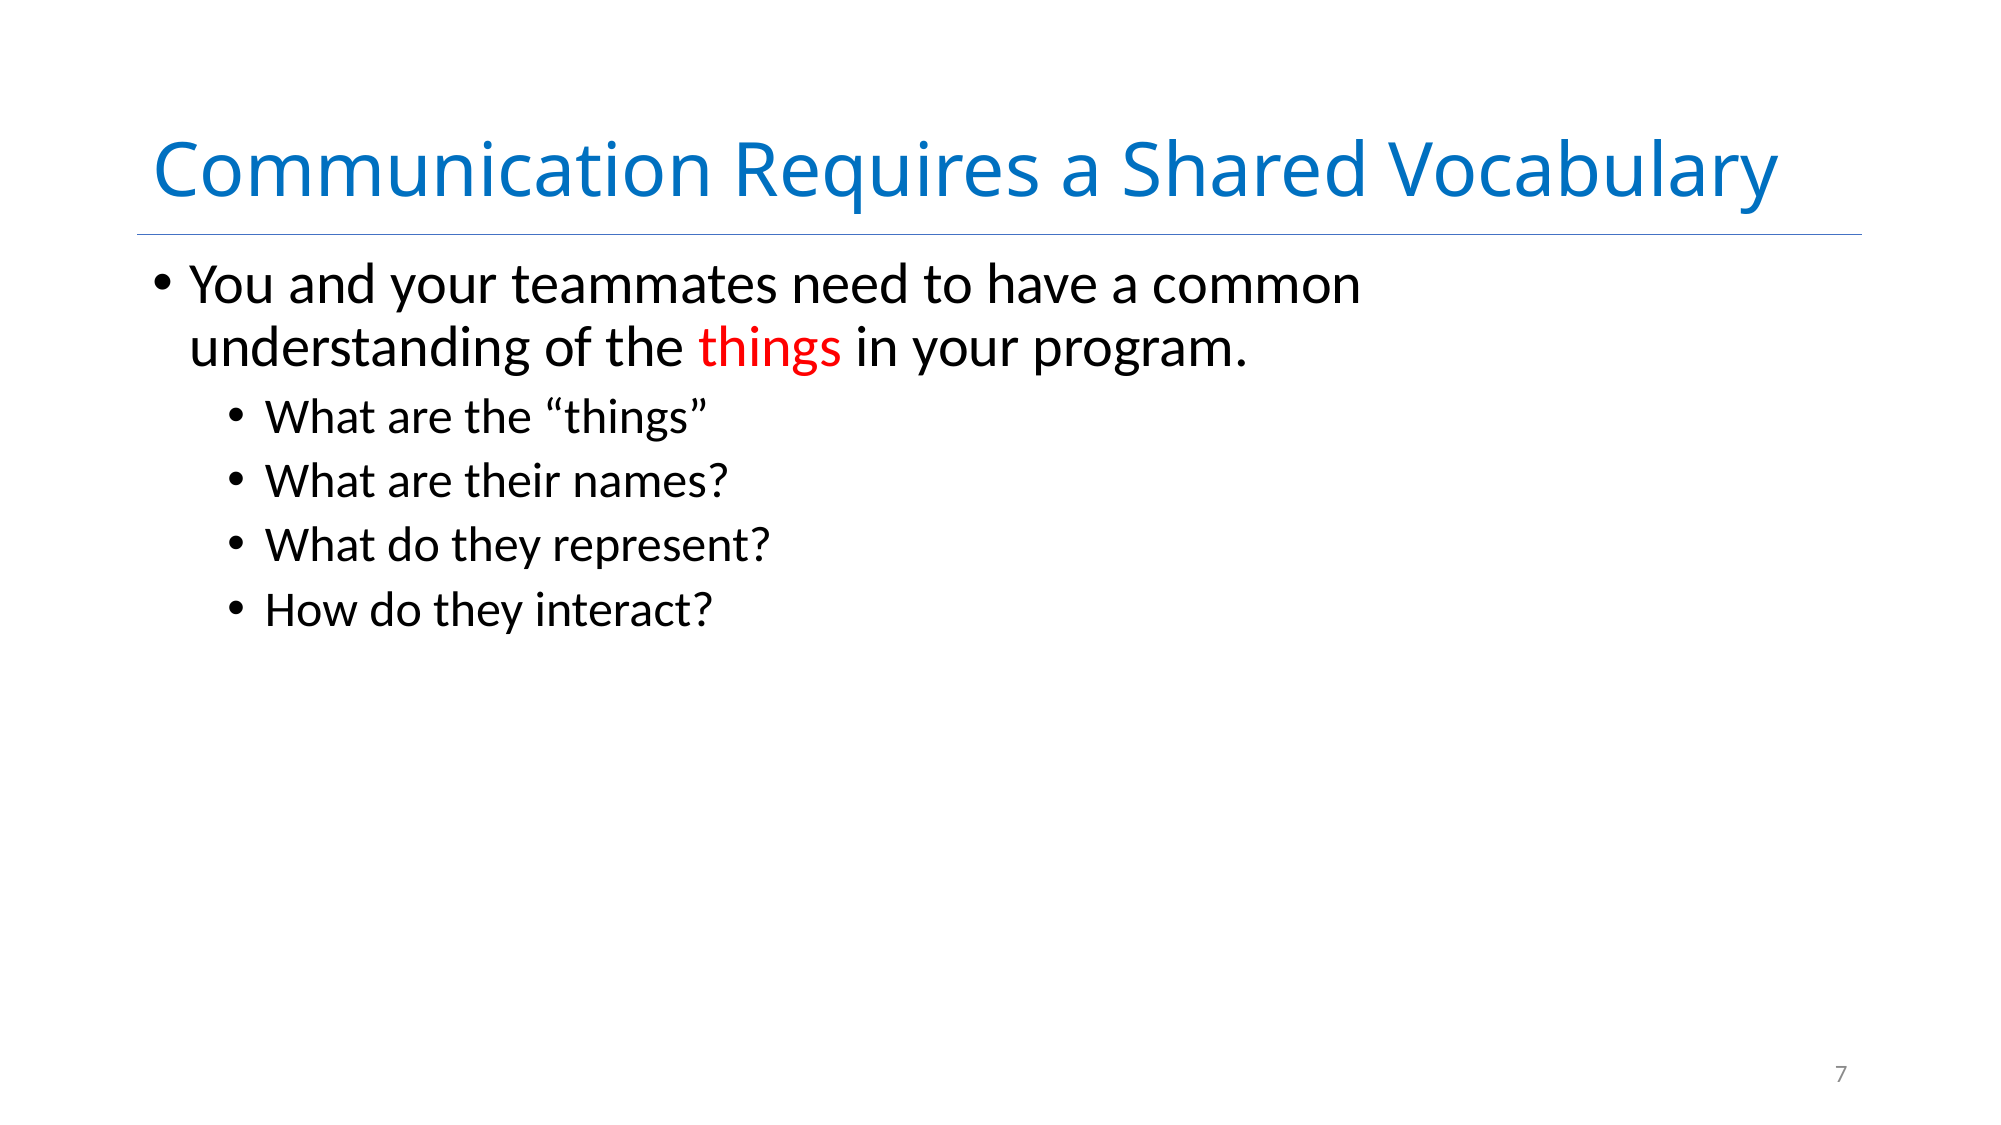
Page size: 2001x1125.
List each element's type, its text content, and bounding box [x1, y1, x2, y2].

title Communication Requires a Shared Vocabulary [137, 3, 1863, 221]
list You and your teammates need to have a common understanding of the things in your program. What are the “things” What are their names? What do they represent? How do they interact? [137, 246, 1432, 960]
slide_number 7 [1412, 1042, 1863, 1103]
